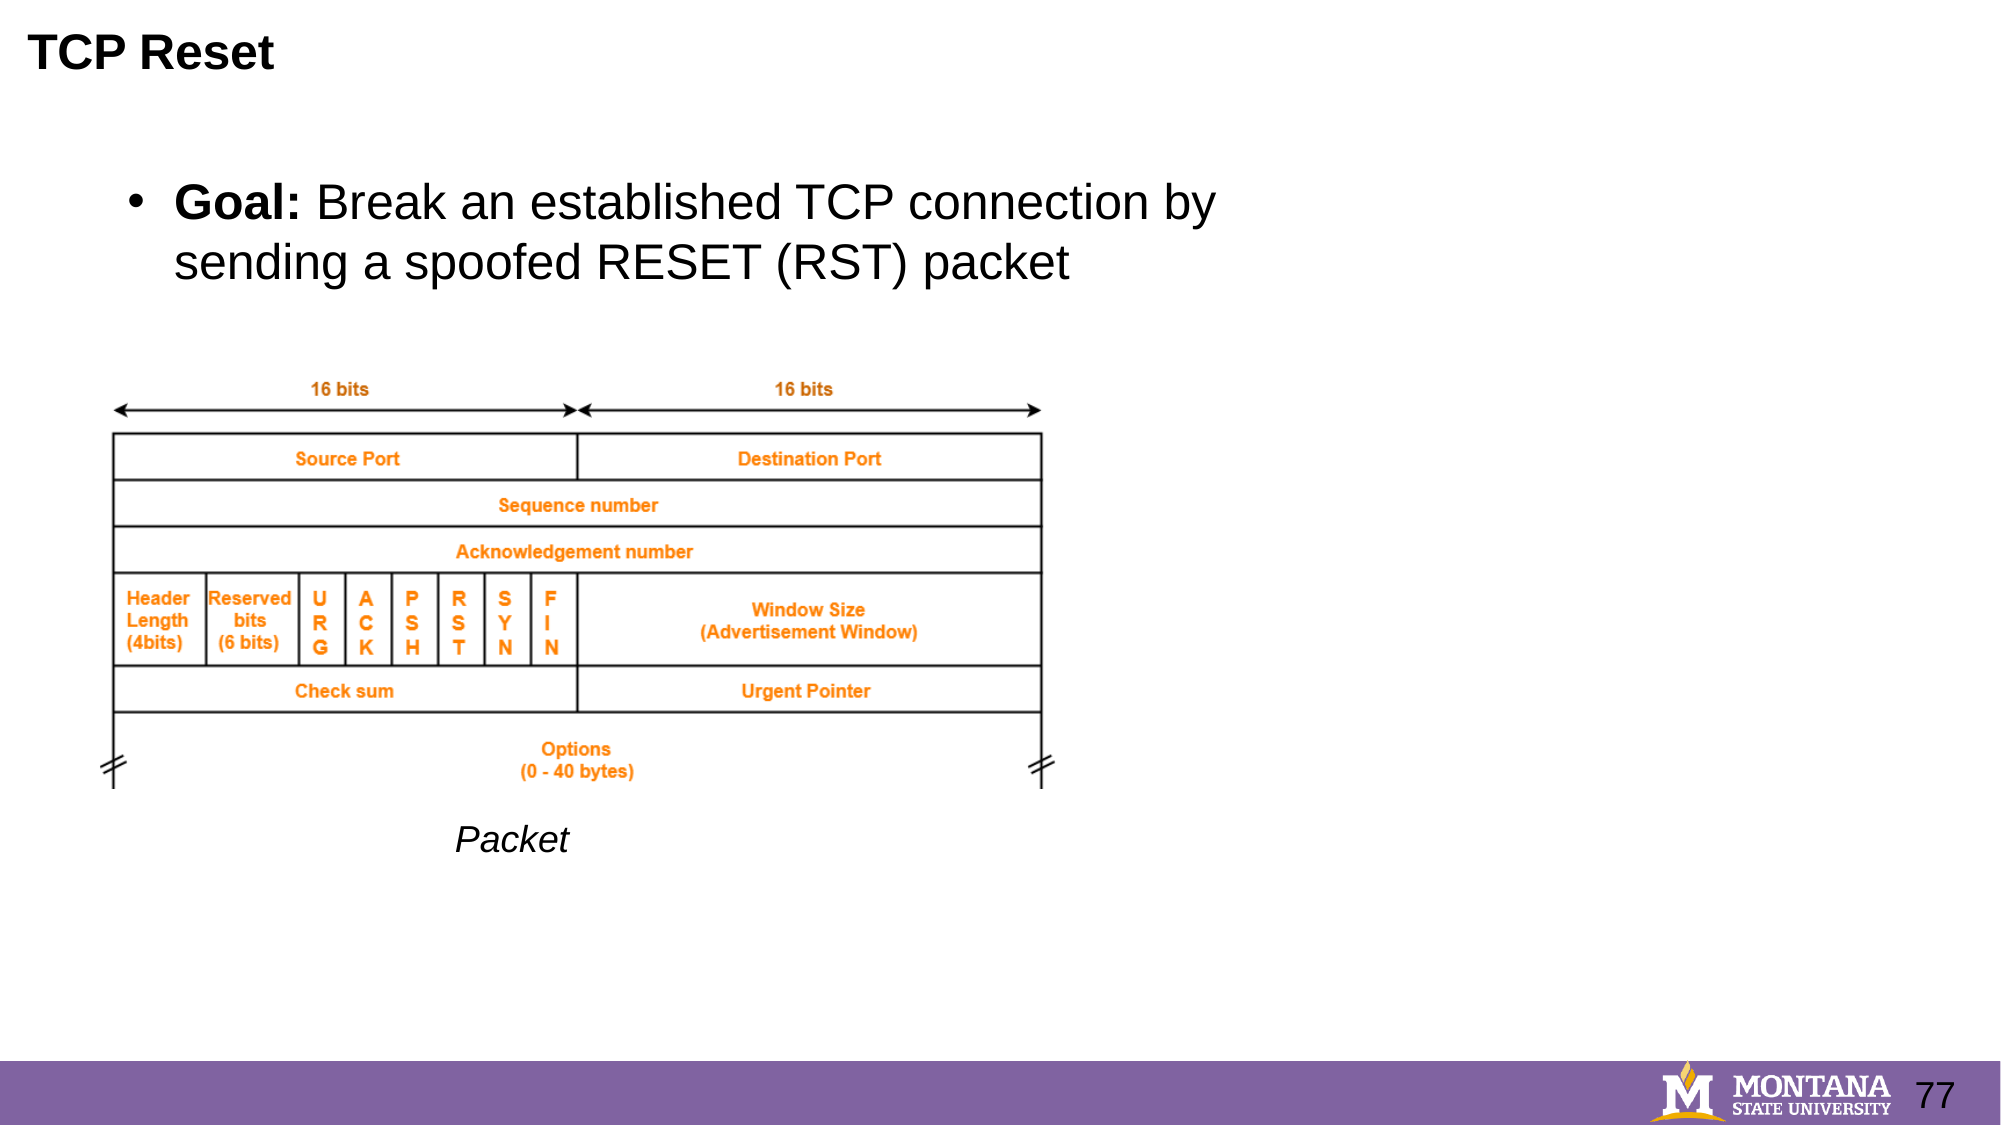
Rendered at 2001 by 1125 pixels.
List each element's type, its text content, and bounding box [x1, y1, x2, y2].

text_box TCP Reset [12, 12, 1338, 88]
text_box Goal: Break an established TCP connection by sending a spoofed RESET (RST) packet [112, 162, 1360, 298]
text_box Packet [439, 808, 664, 868]
slide_number 77 [1887, 1072, 1994, 1125]
picture [1650, 1060, 1891, 1122]
picture [99, 375, 1057, 789]
